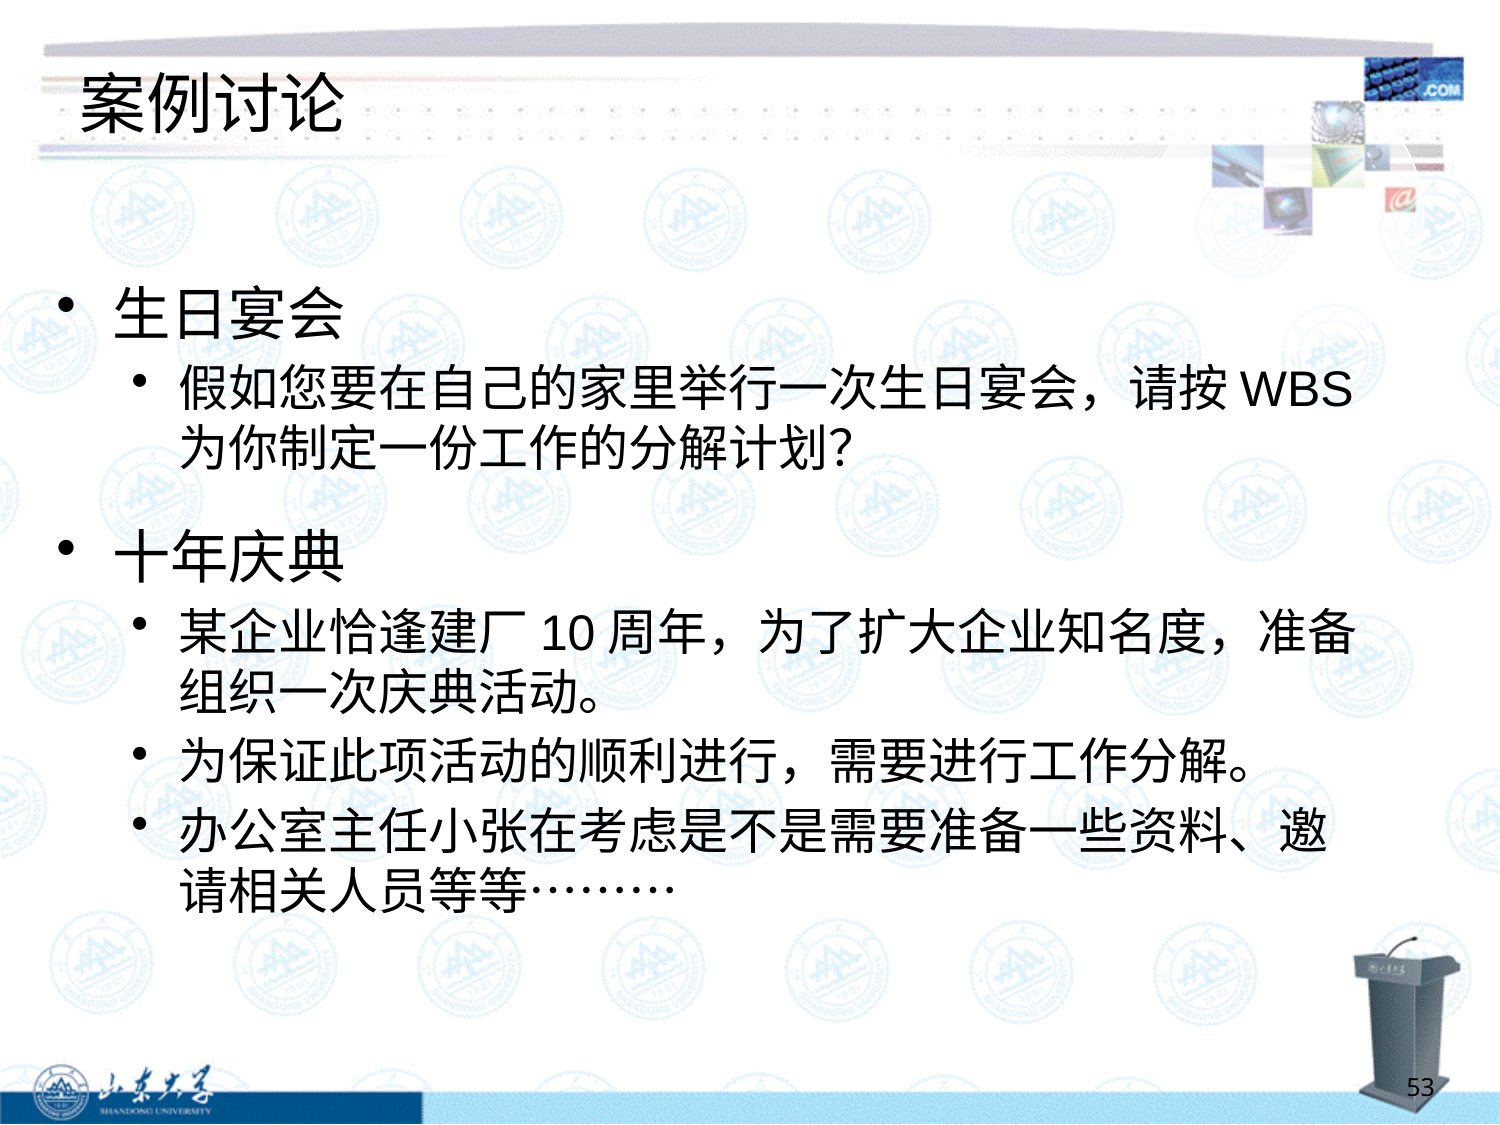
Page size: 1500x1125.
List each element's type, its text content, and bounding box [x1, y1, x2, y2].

picture [0, 1, 1500, 1124]
title 案例讨论 [64, 54, 1424, 149]
list 生日宴会 假如您要在自己的家里举行一次生日宴会，请按WBS为你制定一份工作的分解计划？ 十年庆典 某企业恰逢建厂10周年，为了扩大企业知名度，准备组织一次庆典活动。 为保证此项活动的顺利进行，需要进行工作分解。 办公室主任小张在考虑是不是需要准备一些资料、邀请相关人员等等……… [41, 269, 1388, 1000]
slide_number 53 [975, 1064, 1450, 1113]
